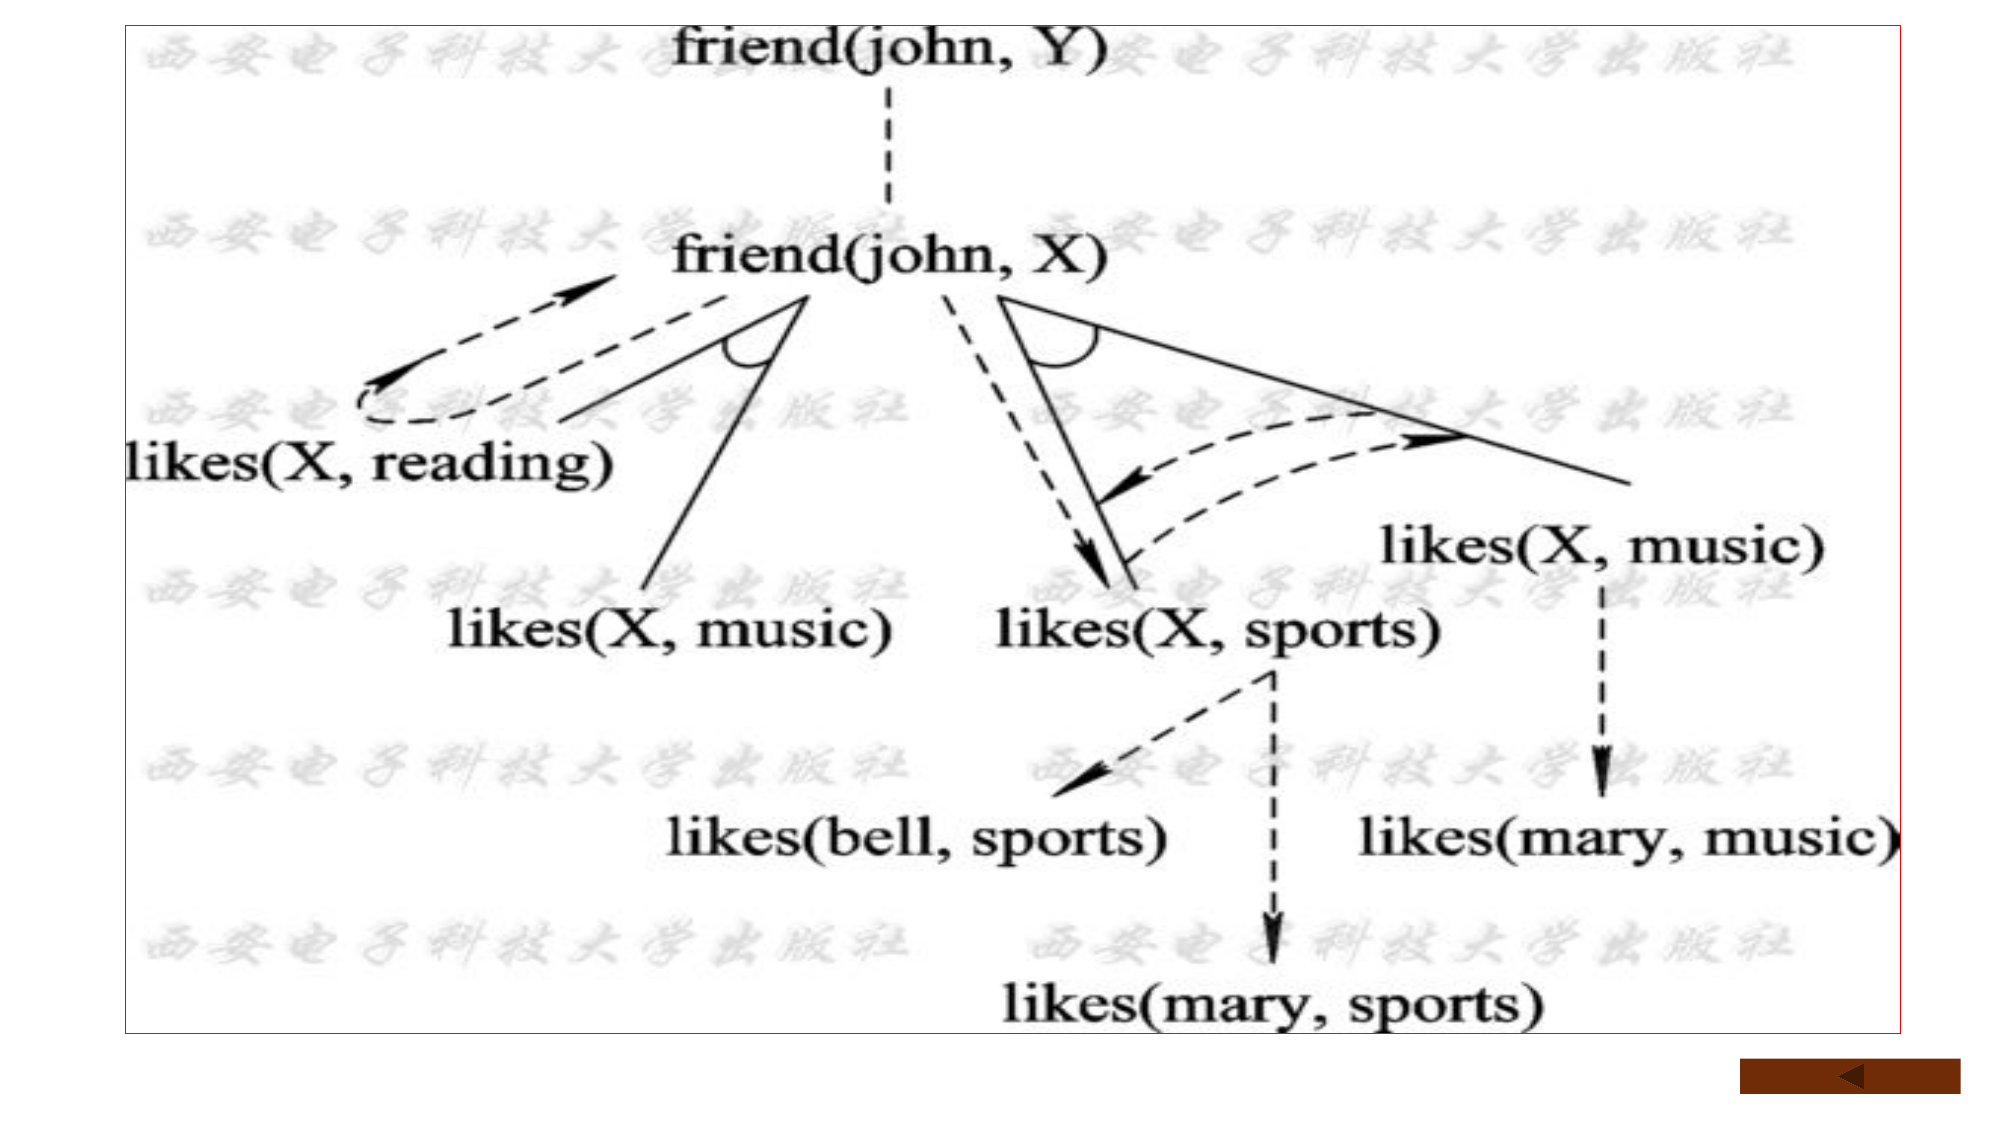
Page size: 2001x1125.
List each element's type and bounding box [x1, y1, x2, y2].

list [125, 25, 1901, 1034]
text_box [1740, 1058, 1961, 1094]
